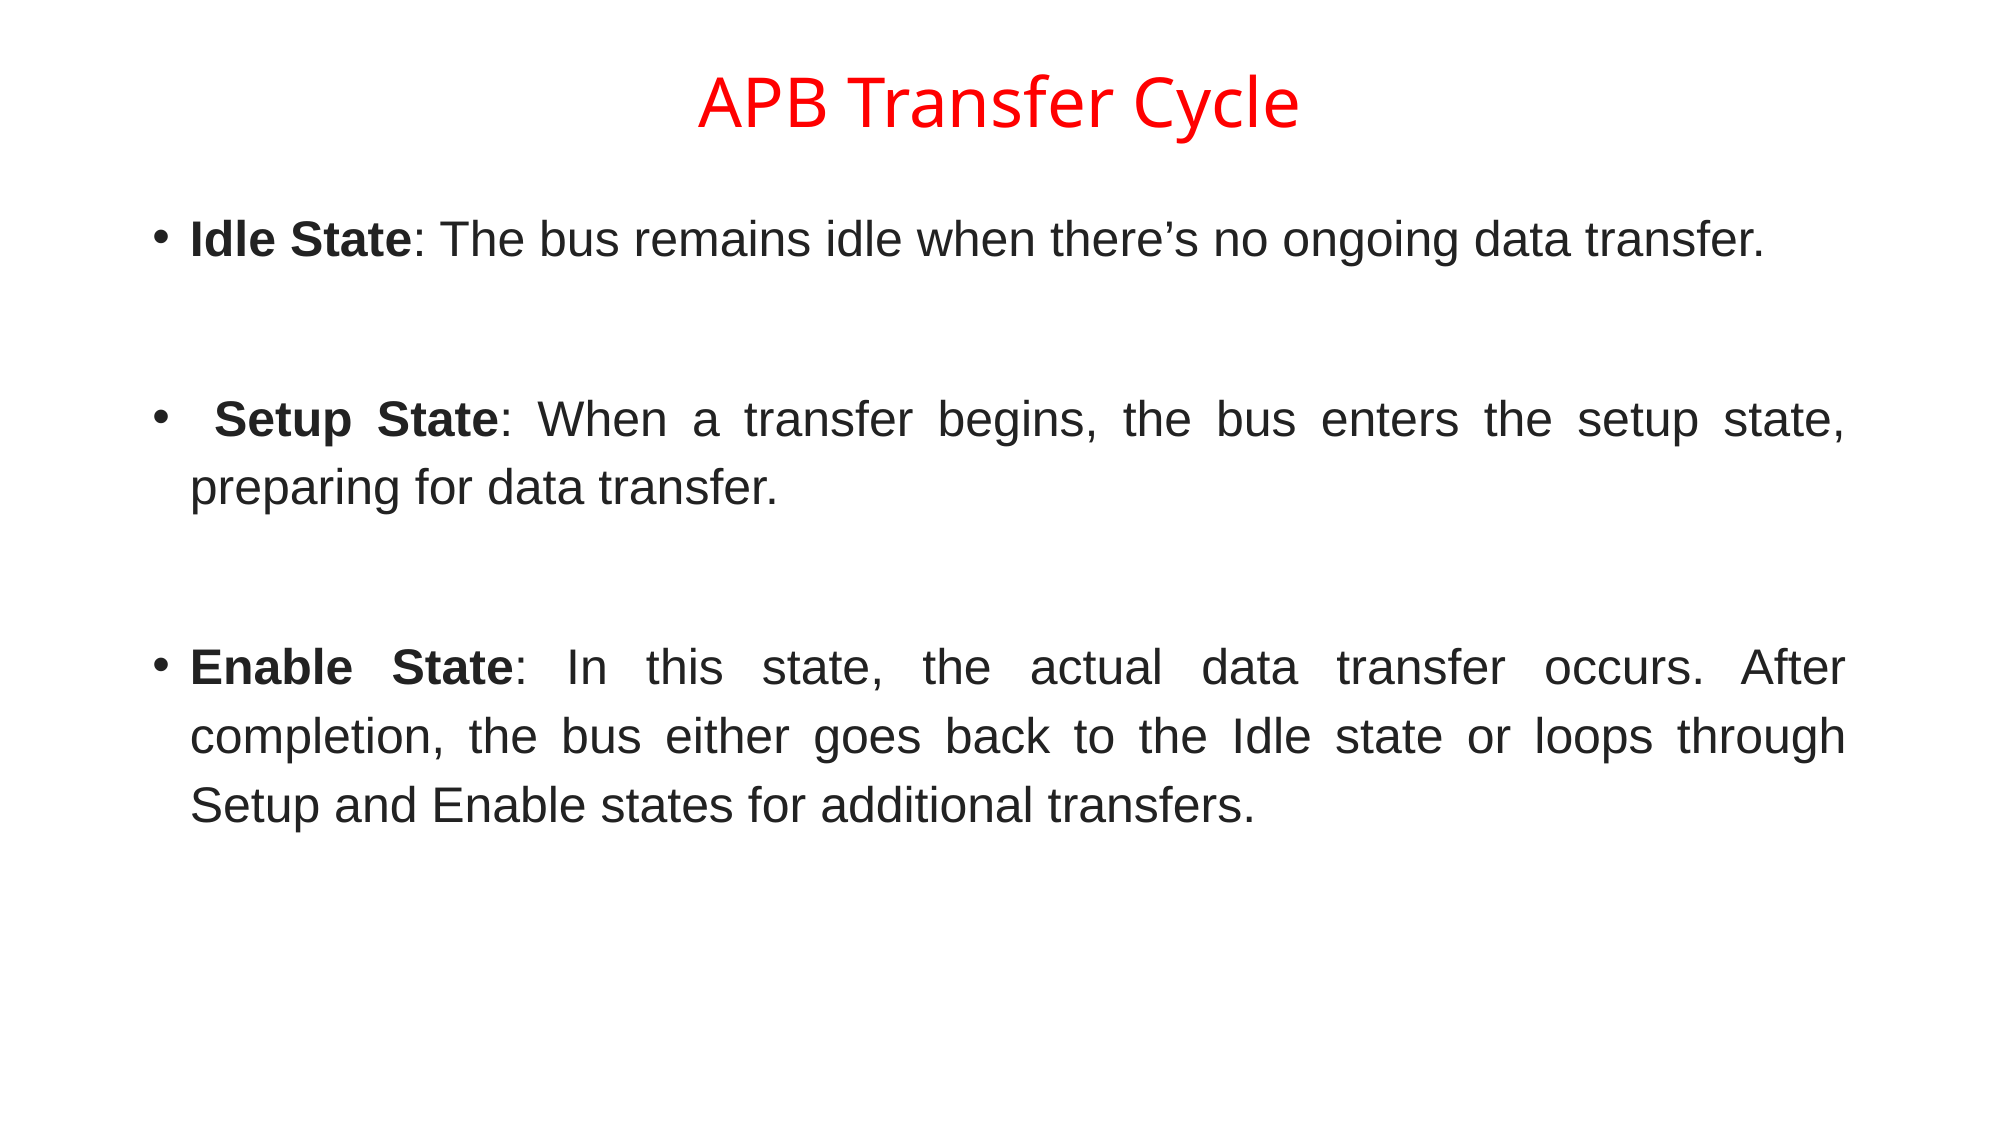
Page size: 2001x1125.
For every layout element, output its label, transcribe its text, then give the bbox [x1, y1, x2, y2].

title APB Transfer Cycle [137, 59, 1863, 150]
list Idle State: The bus remains idle when there’s no ongoing data transfer. Setup State: When a transfer begins, the bus enters the setup state, preparing for data transfer. Enable State: In this state, the actual data transfer occurs. After completion, the bus either goes back to the Idle state or loops through Setup and Enable states for additional transfers. [137, 189, 1863, 904]
